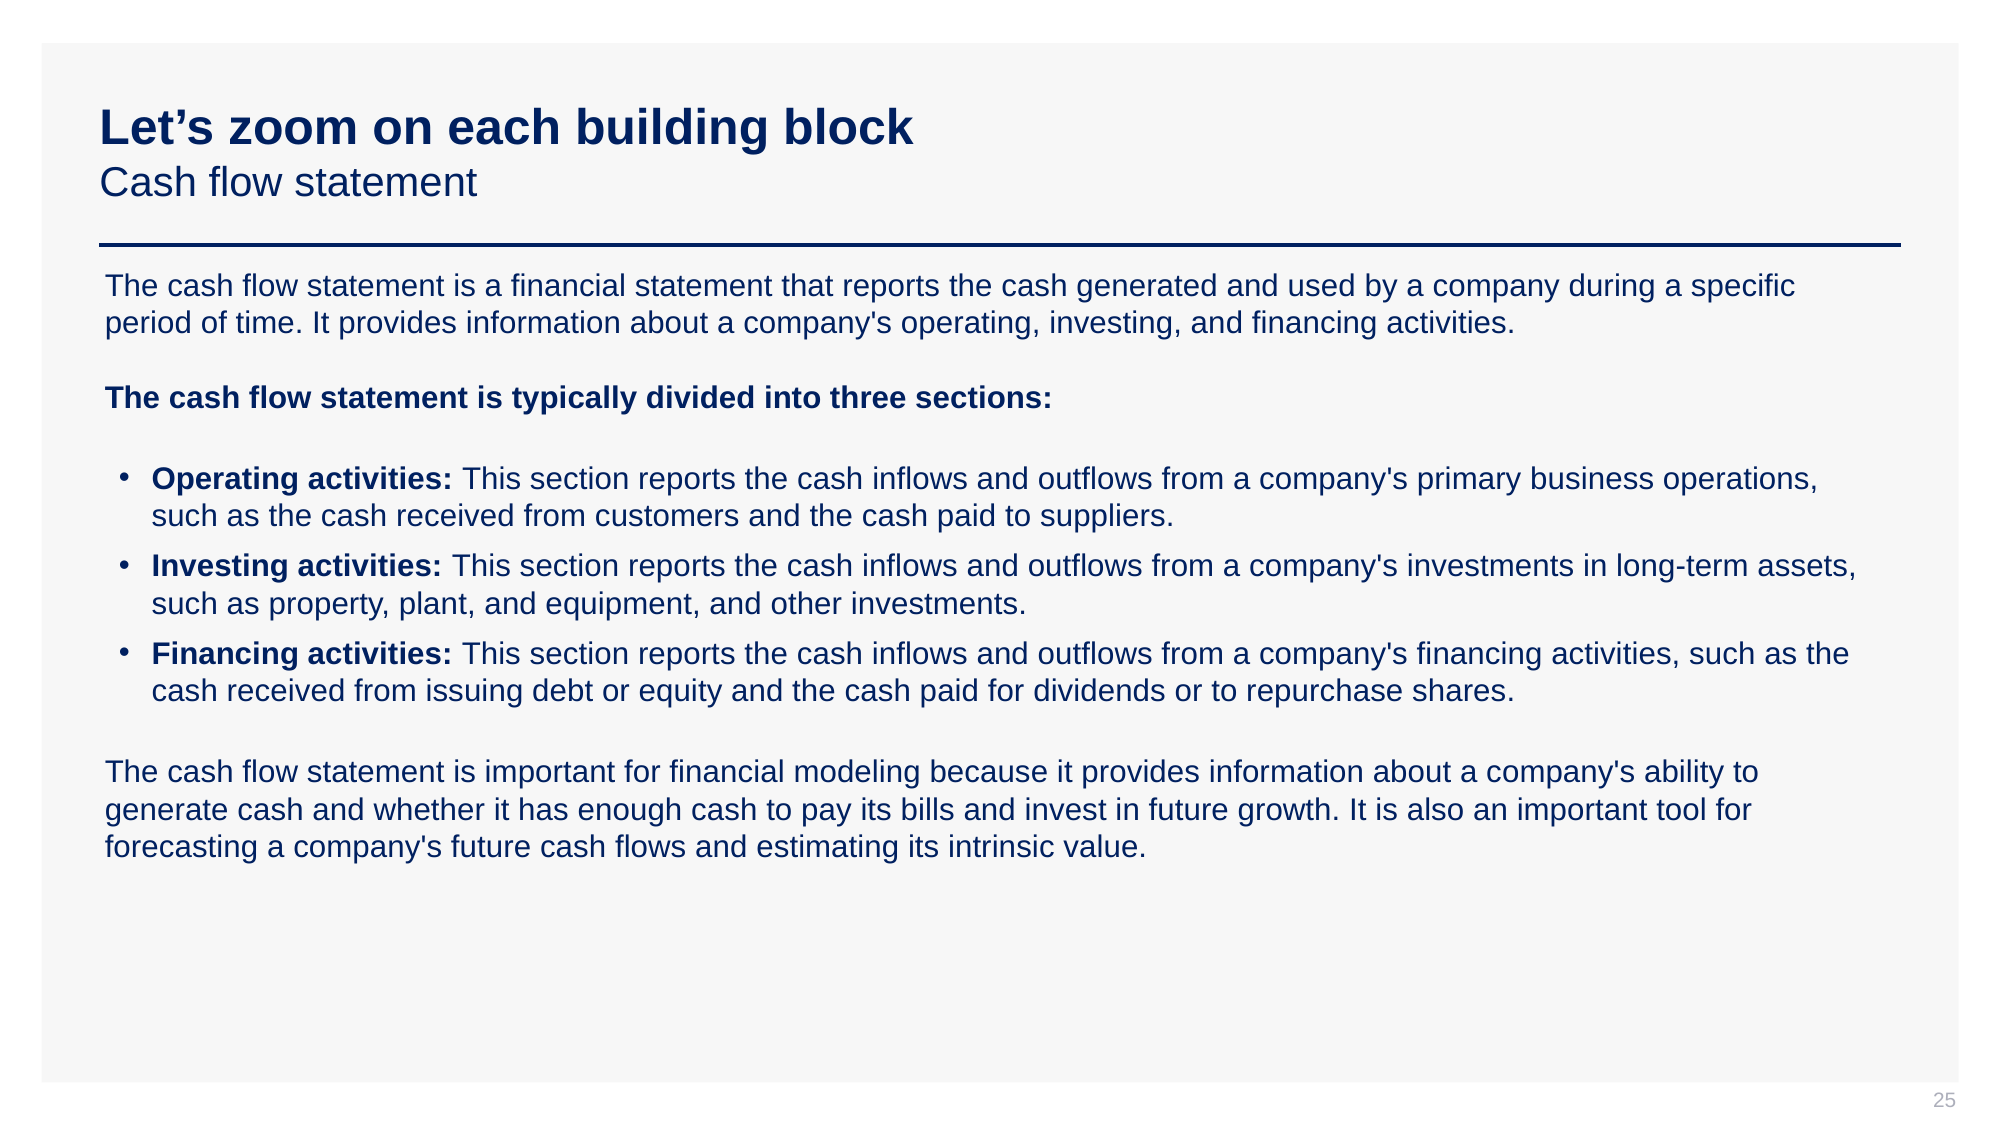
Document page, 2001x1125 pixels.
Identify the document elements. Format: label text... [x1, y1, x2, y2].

title Let’s zoom on each building block Cash flow statement [84, 59, 1901, 239]
text_box The cash flow statement is a financial statement that reports the cash generated and used by a company during a specific period of time. It provides information about a company's operating, investing, and financing activities. The cash flow statement is typically divided into three sections: Operating activities: This section reports the cash inflows and outflows from a company's primary business operations, such as the cash received from customers and the cash paid to suppliers. Investing activities: This section reports the cash inflows and outflows from a company's investments in long-term assets, such as property, plant, and equipment, and other investments. Financing activities: This section reports the cash inflows and outflows from a company's financing activities, such as the cash received from issuing debt or equity and the cash paid for dividends or to repurchase shares. The cash flow statement is important for financial modeling because it provides information about a company's ability to generate cash and whether it has enough cash to pay its bills and invest in future growth. It is also an important tool for forecasting a company's future cash flows and estimating its intrinsic value. [90, 257, 1891, 872]
slide_number 25 [1506, 1088, 1957, 1119]
